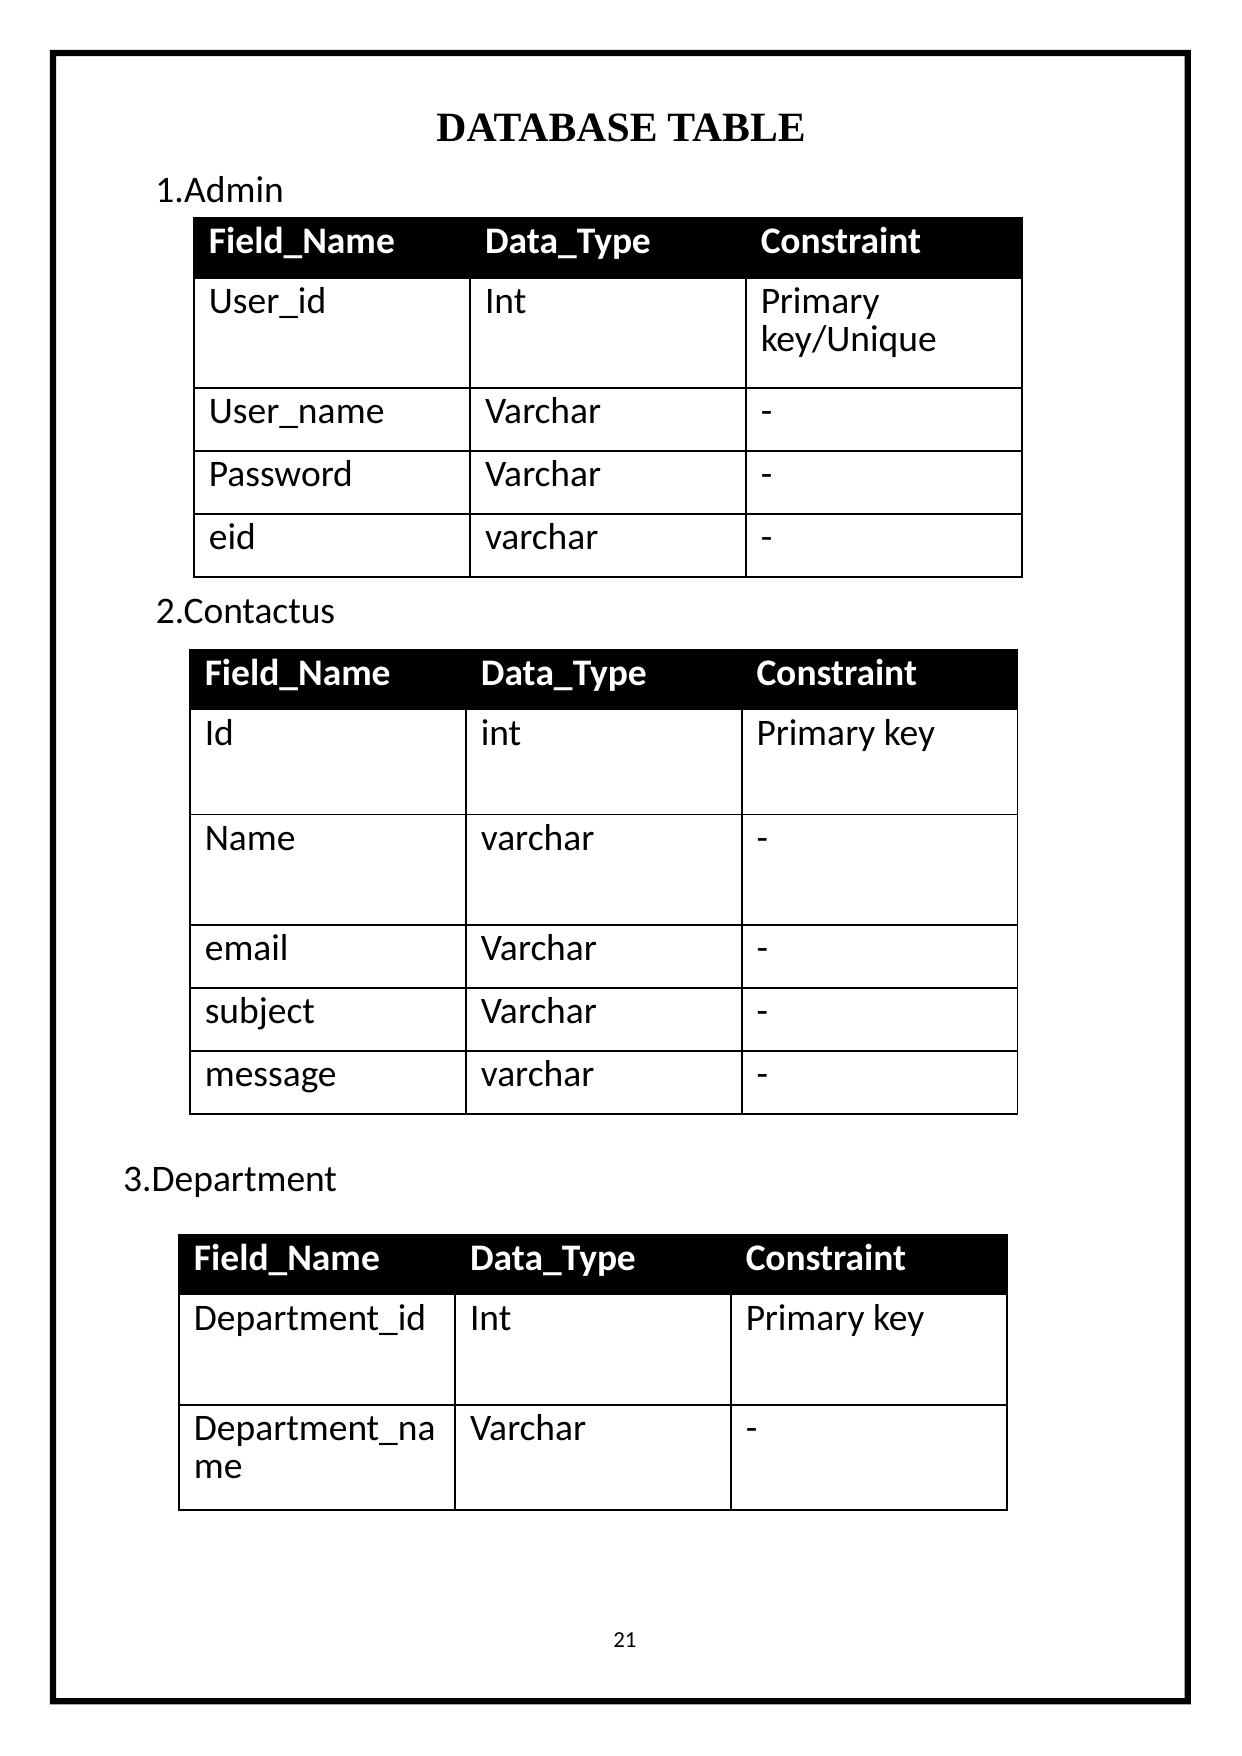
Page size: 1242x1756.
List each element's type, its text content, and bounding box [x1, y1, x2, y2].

table_cell Varchar [456, 1406, 730, 1509]
table_cell Primary key [732, 1295, 1006, 1404]
table_cell int [467, 710, 741, 814]
table_header Data_Type [456, 1235, 730, 1294]
text_box [49, 49, 1191, 1705]
table_cell Password [195, 452, 469, 513]
table_cell Department_name [180, 1406, 454, 1509]
table_cell varchar [467, 1052, 741, 1113]
text_box 3.Department [108, 1146, 730, 1207]
table_cell Varchar [471, 452, 745, 513]
table_cell email [191, 926, 465, 987]
table_cell Varchar [467, 926, 741, 987]
table_cell - [743, 1052, 1017, 1113]
table_cell Varchar [471, 389, 745, 450]
table_cell User_name [195, 389, 469, 450]
table_cell - [747, 389, 1021, 450]
table_header Constraint [743, 650, 1017, 709]
table_header Constraint [747, 219, 1021, 277]
table_cell varchar [471, 515, 745, 576]
table_header Field_Name [195, 219, 469, 277]
table_cell Int [471, 279, 745, 387]
table_cell Department_id [180, 1295, 454, 1404]
table_cell varchar [467, 815, 741, 924]
table_cell - [732, 1406, 1006, 1509]
table_cell - [743, 815, 1017, 924]
table_header Field_Name [180, 1235, 454, 1294]
text_box DATABASE TABLE [193, 96, 1047, 150]
table_cell - [747, 515, 1021, 576]
table_header Constraint [732, 1235, 1006, 1294]
table_header Field_Name [191, 650, 465, 709]
table_header Data_Type [471, 219, 745, 277]
text_box 2.Contactus [141, 578, 351, 639]
table_cell subject [191, 989, 465, 1050]
table_cell message [191, 1052, 465, 1113]
table_cell eid [195, 515, 469, 576]
table_cell Primary key [743, 710, 1017, 814]
table_cell - [743, 926, 1017, 987]
table_cell - [747, 452, 1021, 513]
table_header Data_Type [467, 650, 741, 709]
slide_number 21 [607, 1628, 643, 1756]
table_cell Name [191, 815, 465, 924]
table_cell Int [456, 1295, 730, 1404]
text_box 1.Admin [140, 158, 299, 218]
table_cell Id [191, 710, 465, 814]
table_cell - [743, 989, 1017, 1050]
table_cell Primary key/Unique [747, 279, 1021, 387]
table_cell User_id [195, 279, 469, 387]
table_cell Varchar [467, 989, 741, 1050]
